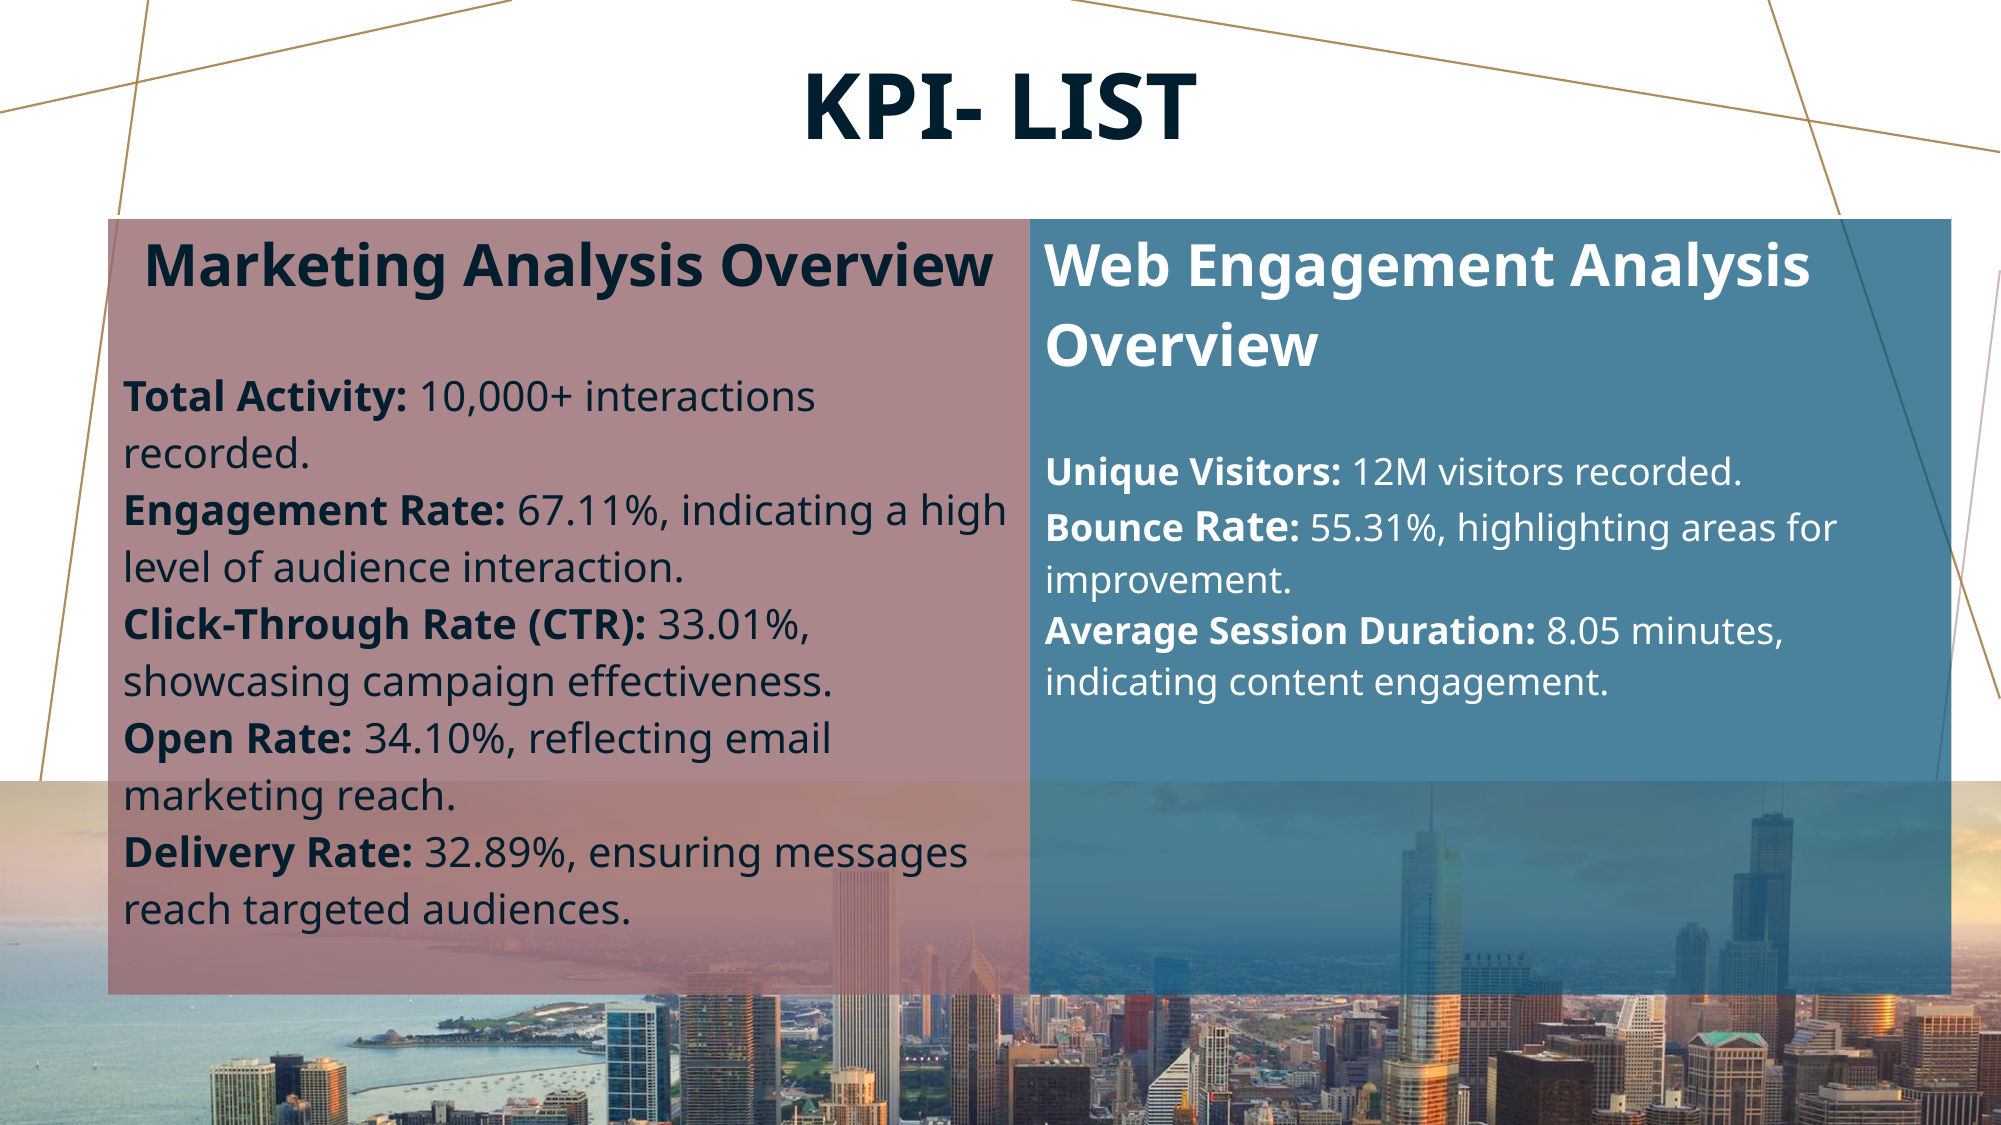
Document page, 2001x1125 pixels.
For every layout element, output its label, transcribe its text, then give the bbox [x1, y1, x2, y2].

table_header [108, 195, 1951, 215]
picture [0, 781, 2001, 1125]
title Kpi- list [90, 21, 1910, 168]
table_cell Marketing Analysis Overview Total Activity: 10,000+ interactions recorded. Engagement Rate: 67.11%, indicating a high level of audience interaction. Click-Through Rate (CTR): 33.01%, showcasing campaign effectiveness. Open Rate: 34.10%, reflecting email marketing reach. Delivery Rate: 32.89%, ensuring messages reach targeted audiences. [108, 219, 1030, 781]
table_cell Web Engagement Analysis Overview Unique Visitors: 12M visitors recorded. Bounce Rate: 55.31%, highlighting areas for improvement. Average Session Duration: 8.05 minutes, indicating content engagement. [1030, 219, 1951, 781]
